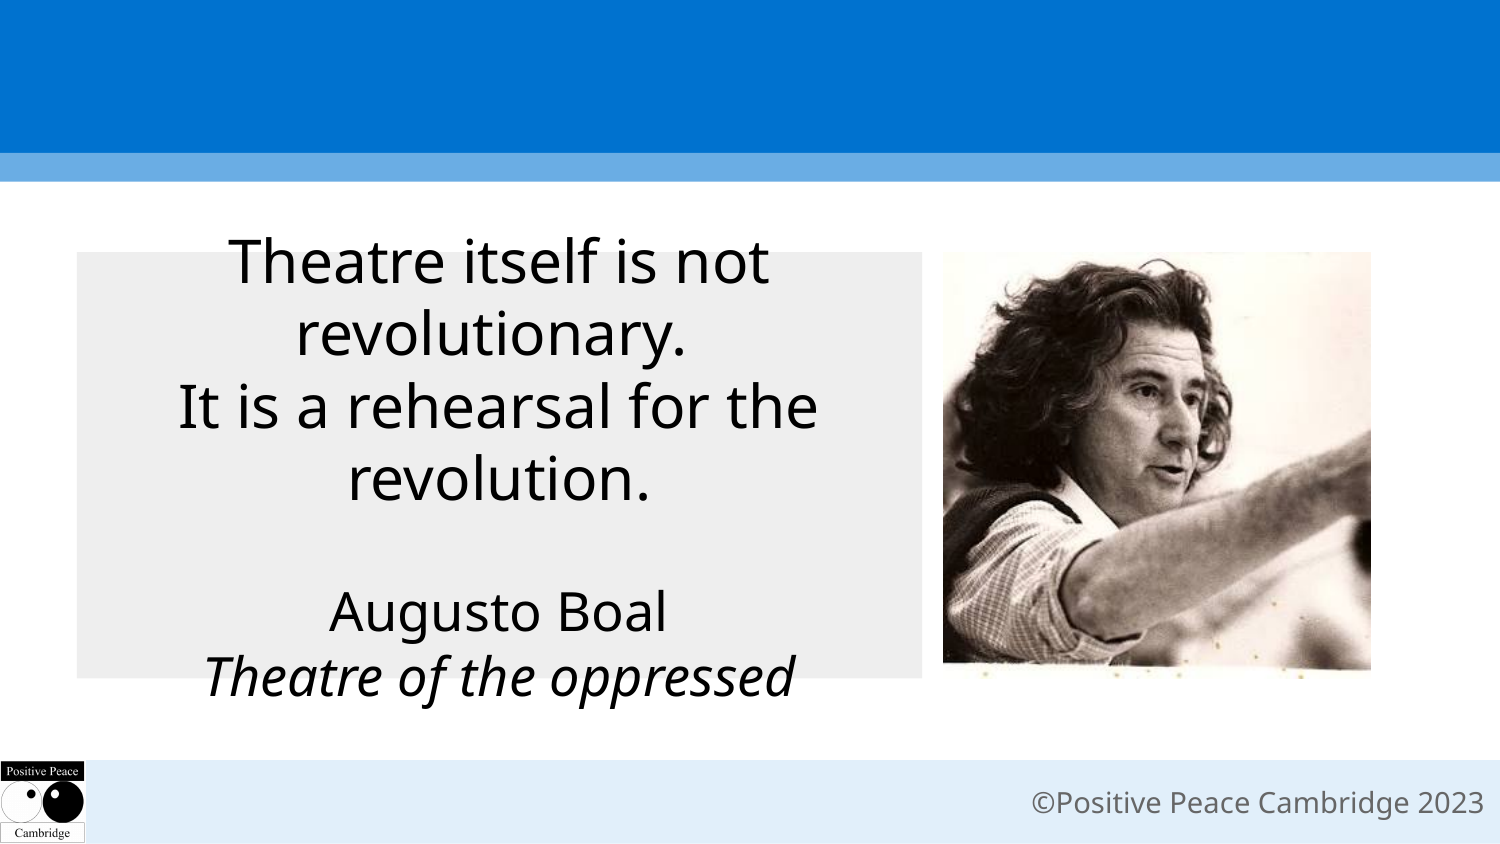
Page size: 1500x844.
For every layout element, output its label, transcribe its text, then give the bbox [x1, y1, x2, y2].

picture [0, 760, 86, 844]
picture [943, 251, 1371, 679]
text_box Theatre itself is not revolutionary. It is a rehearsal for the revolution. Augusto Boal Theatre of the oppressed [76, 252, 923, 679]
